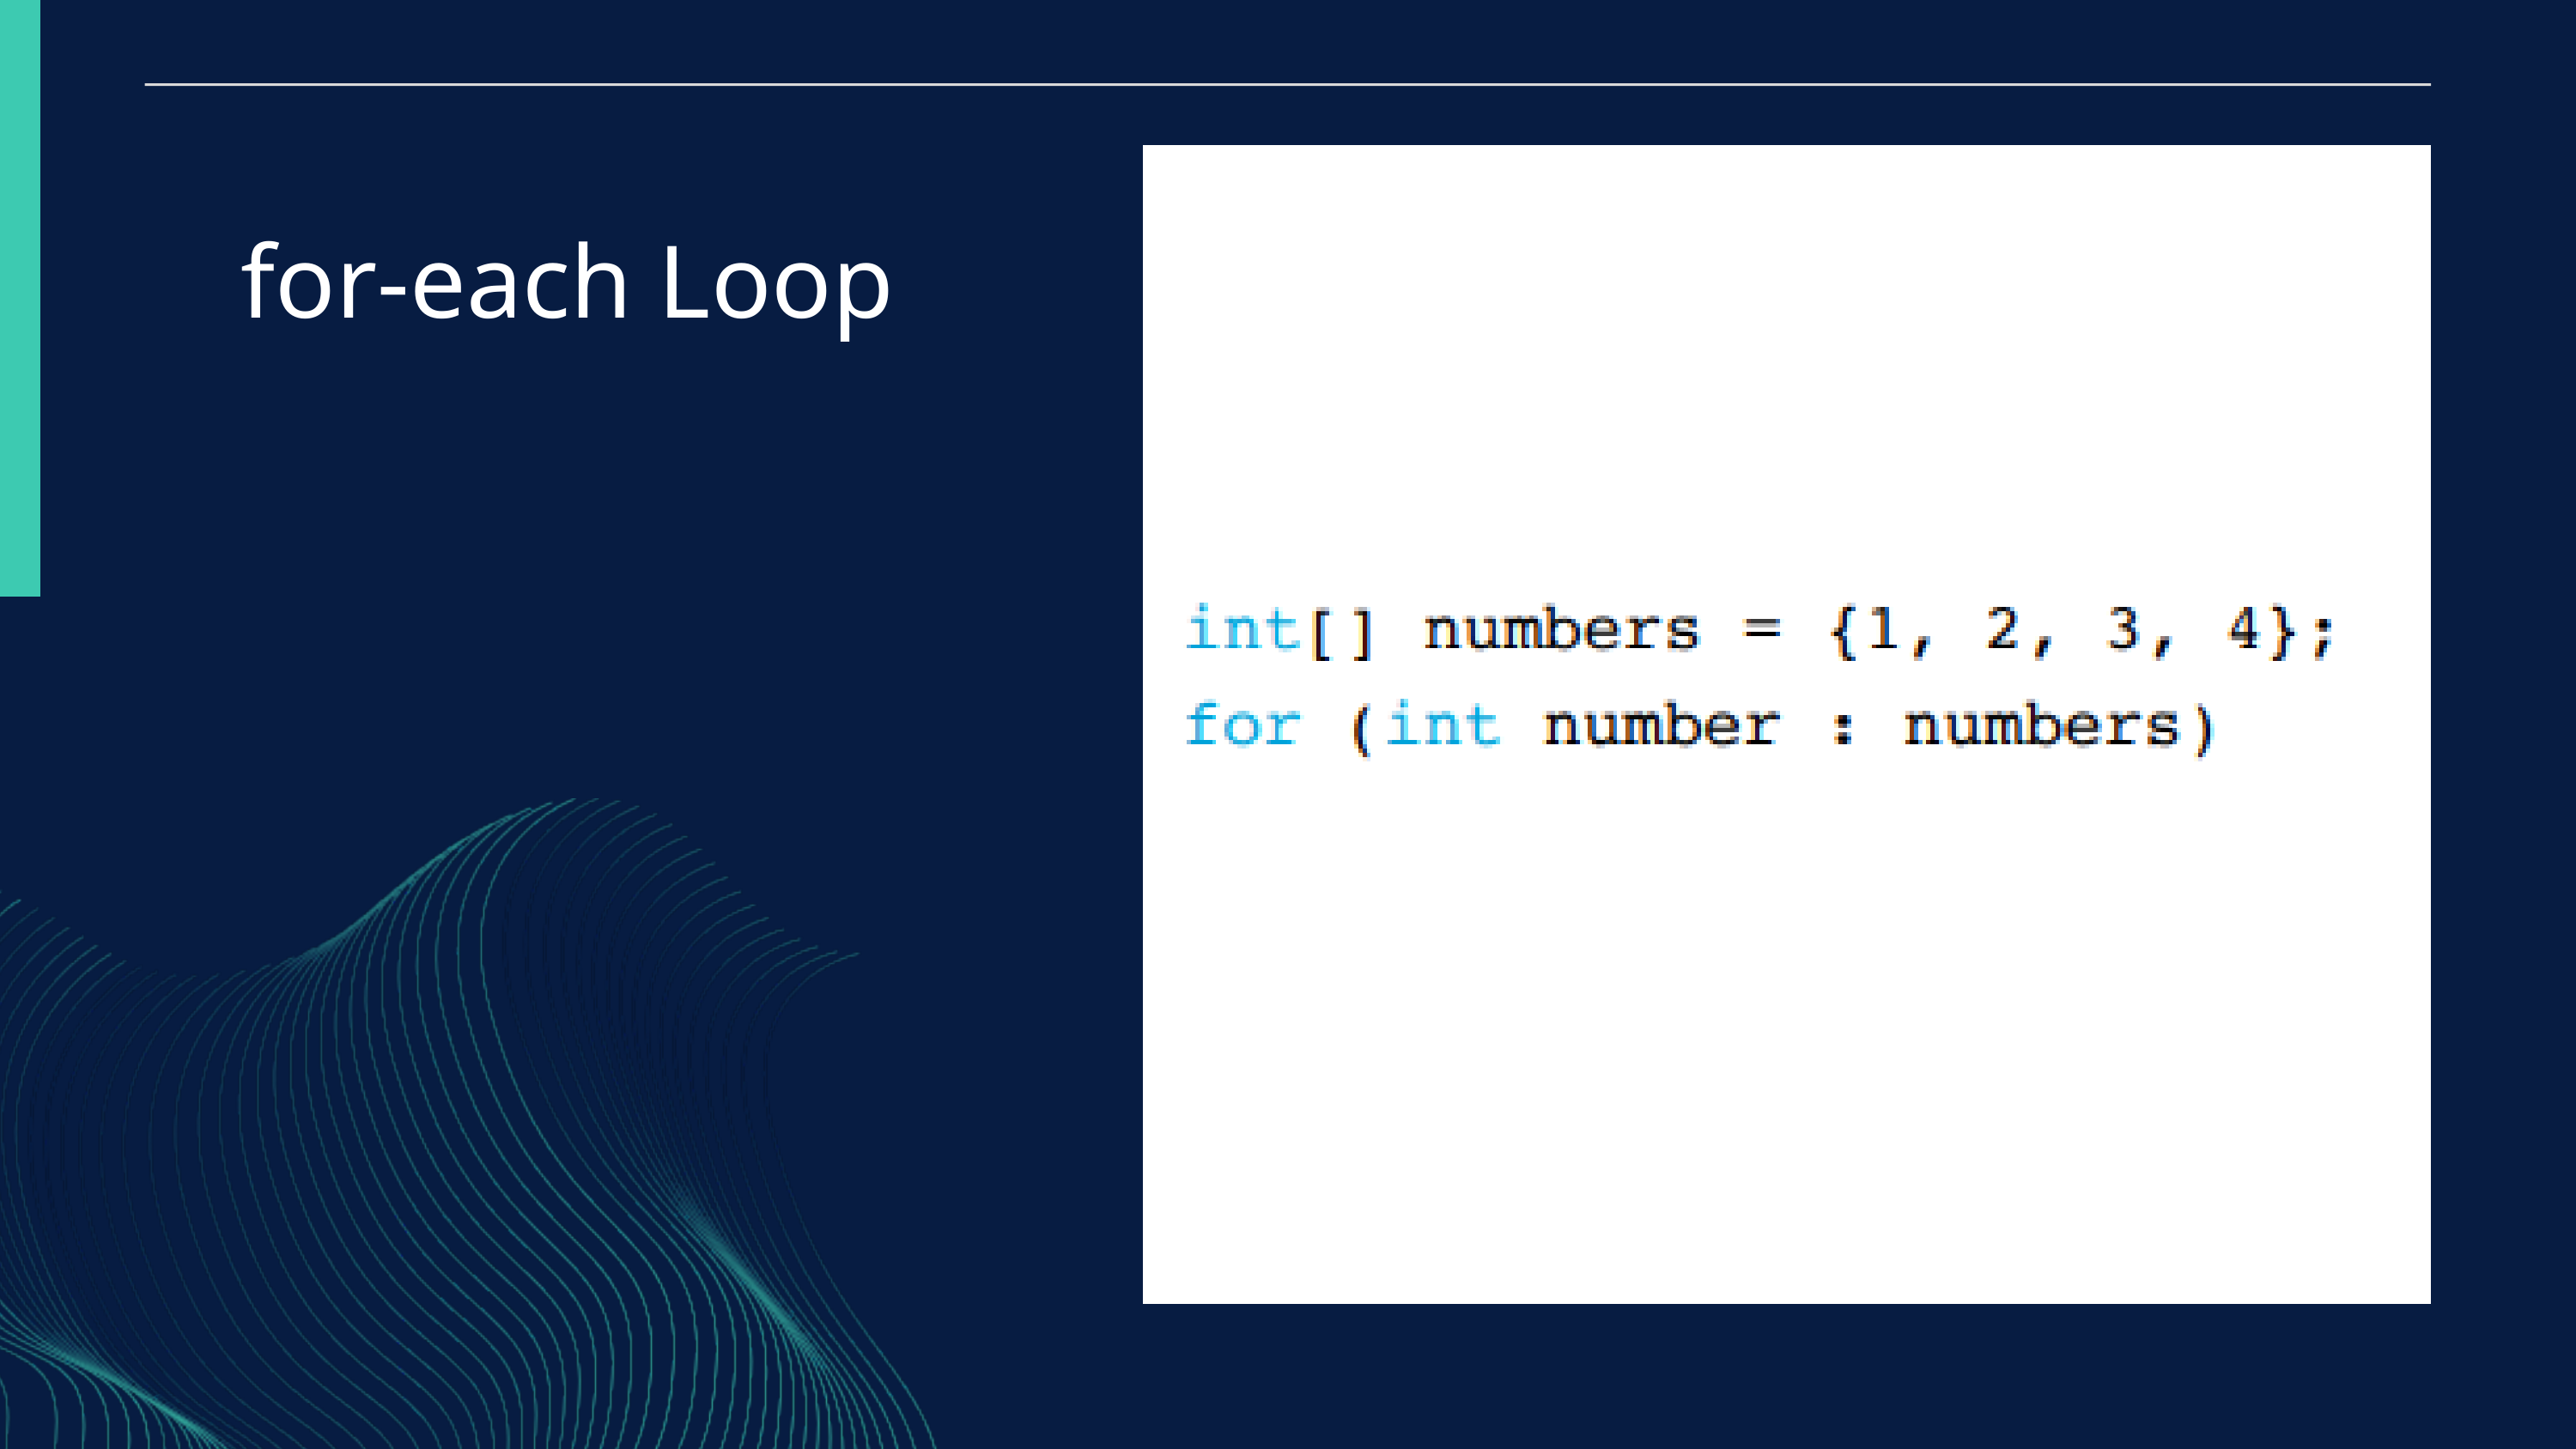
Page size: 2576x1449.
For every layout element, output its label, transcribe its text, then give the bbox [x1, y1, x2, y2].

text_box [1142, 144, 2432, 1304]
text_box for-each Loop [240, 217, 970, 338]
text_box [0, 277, 319, 319]
text_box [0, 798, 943, 1449]
